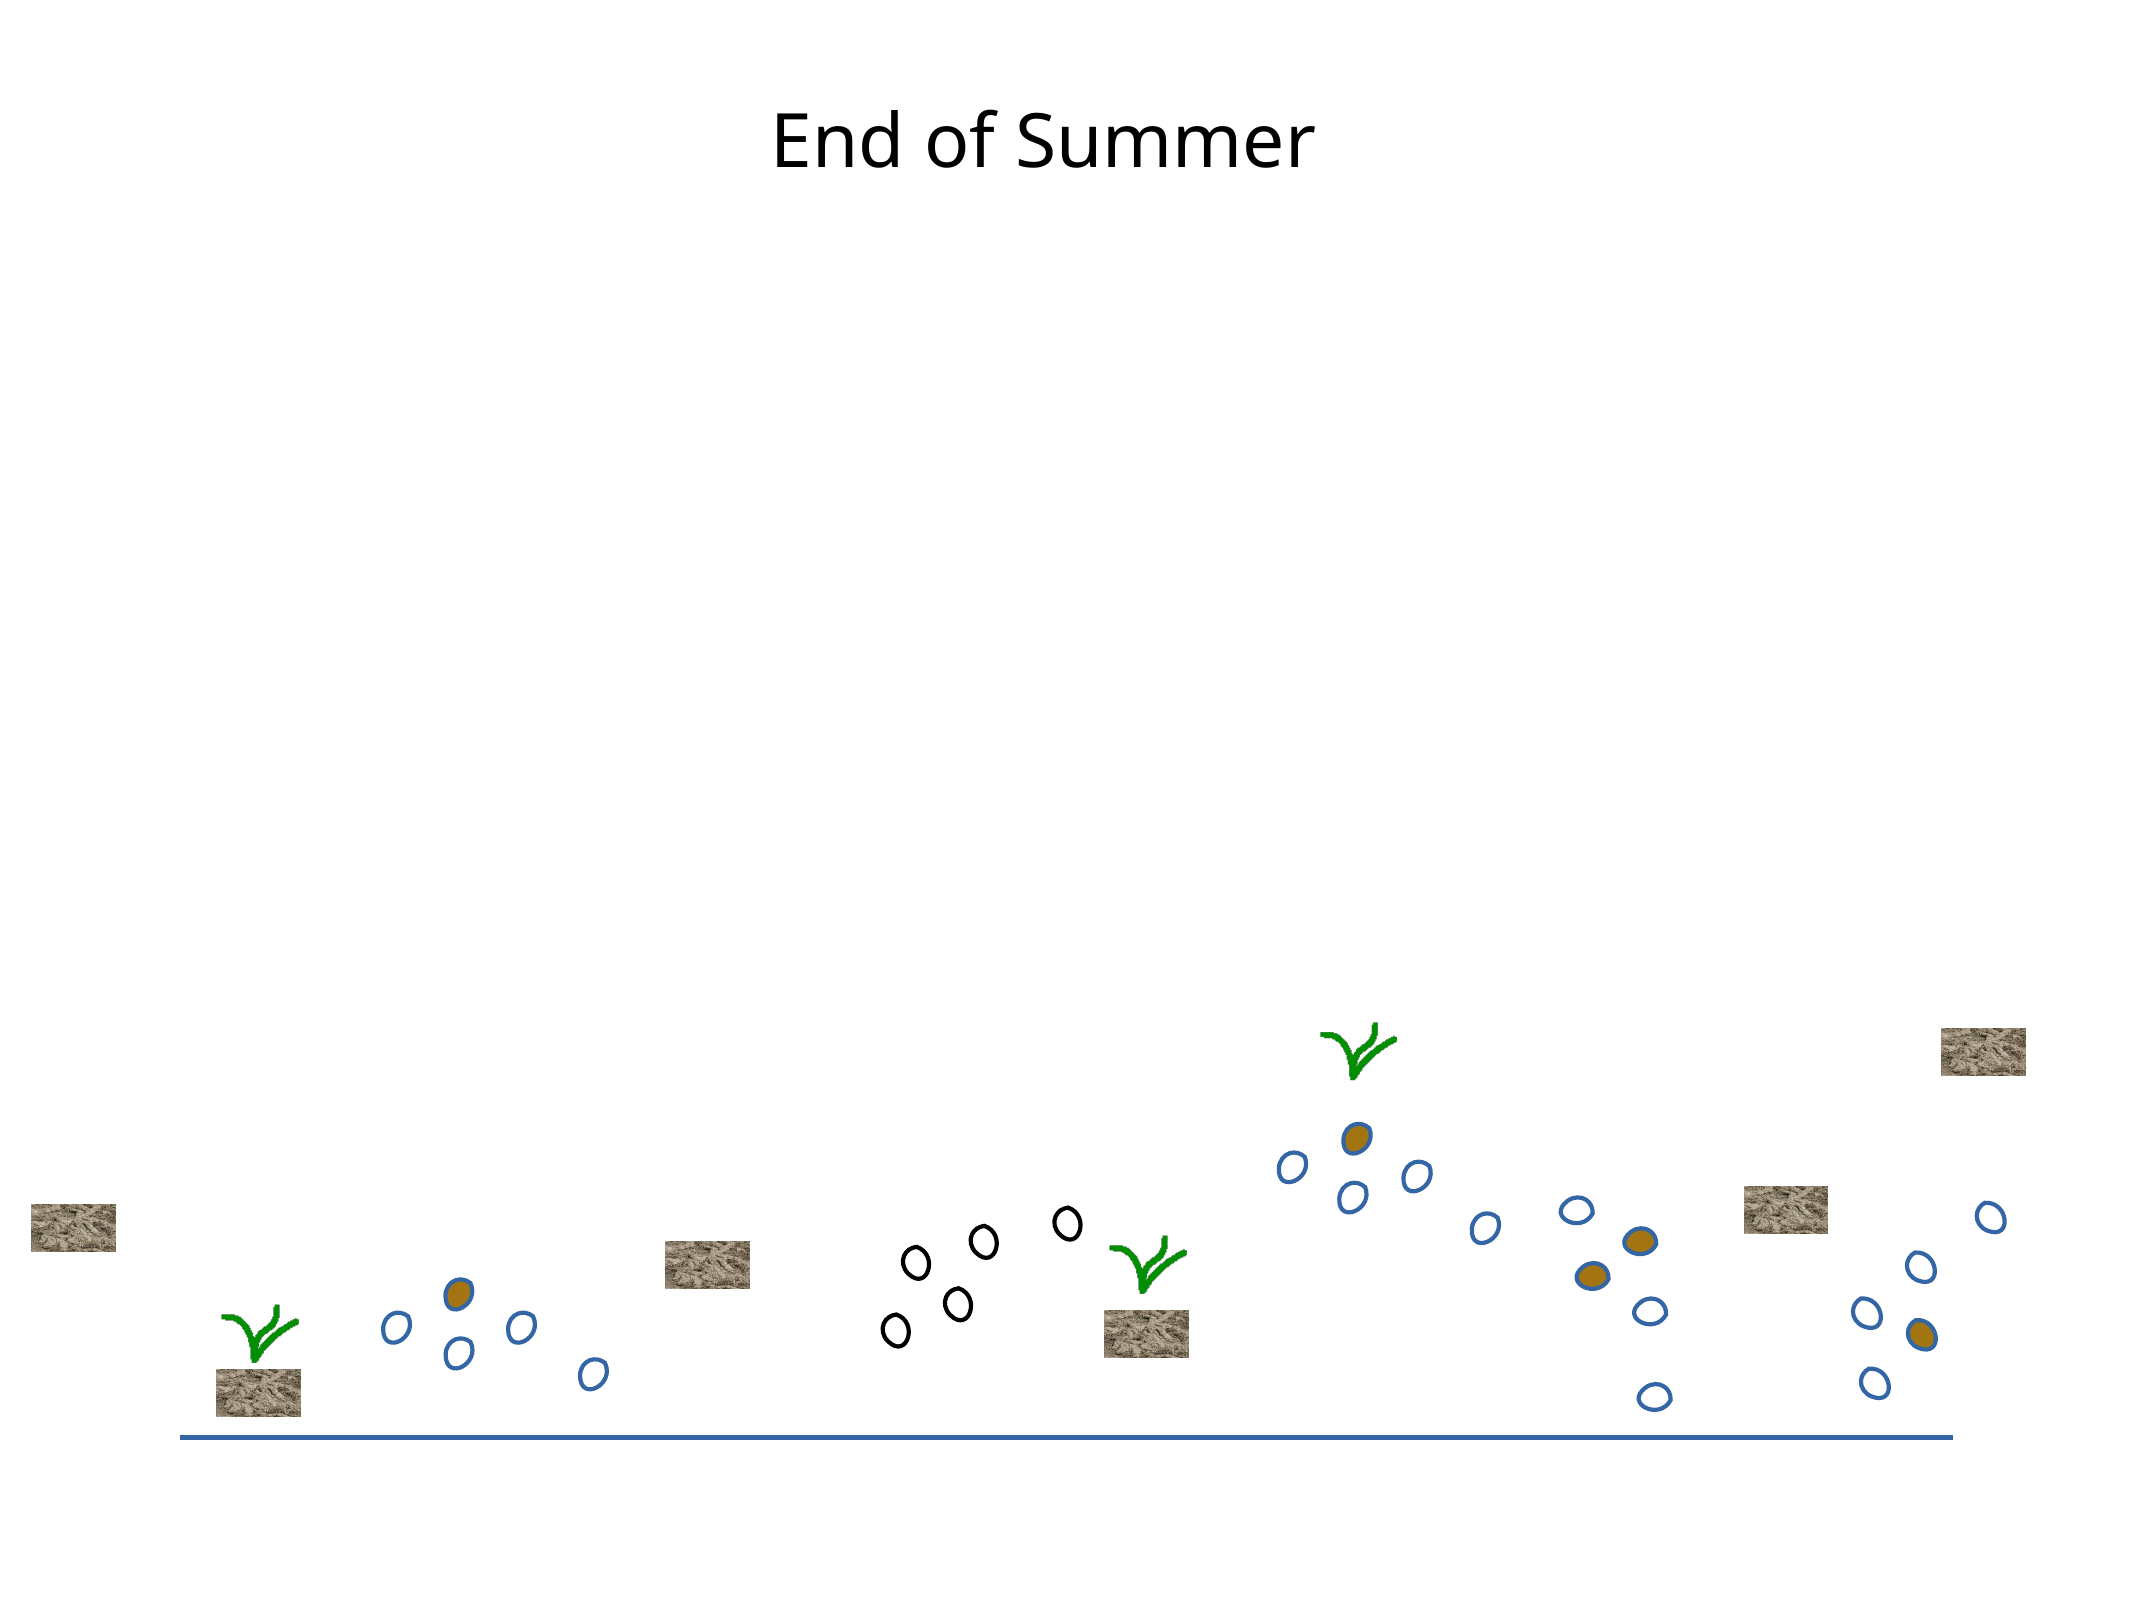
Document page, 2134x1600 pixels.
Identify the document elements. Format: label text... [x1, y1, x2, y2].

text_box [445, 1338, 473, 1369]
text_box [580, 1359, 607, 1390]
picture [31, 1204, 116, 1252]
text_box [1907, 1320, 1936, 1350]
text_box [1634, 1298, 1667, 1325]
text_box [1471, 1213, 1500, 1244]
text_box [1339, 1182, 1367, 1213]
picture [1094, 1220, 1199, 1359]
picture [1304, 1006, 1410, 1098]
text_box [1976, 1202, 2005, 1233]
text_box End of Summer [762, 84, 1325, 191]
text_box [1576, 1263, 1609, 1289]
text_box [875, 1203, 1089, 1351]
text_box [1852, 1298, 1881, 1328]
picture [665, 1241, 750, 1290]
text_box [1403, 1161, 1431, 1192]
picture [205, 1289, 311, 1418]
text_box [1906, 1252, 1935, 1282]
picture [1941, 1028, 2027, 1076]
text_box [1278, 1152, 1307, 1183]
text_box [1860, 1368, 1889, 1399]
text_box [1624, 1228, 1657, 1255]
text_box [1638, 1384, 1671, 1410]
picture [1743, 1185, 1829, 1234]
text_box [445, 1279, 473, 1310]
text_box [508, 1312, 535, 1343]
text_box [1560, 1197, 1593, 1224]
text_box [1343, 1123, 1371, 1154]
text_box [383, 1312, 410, 1343]
